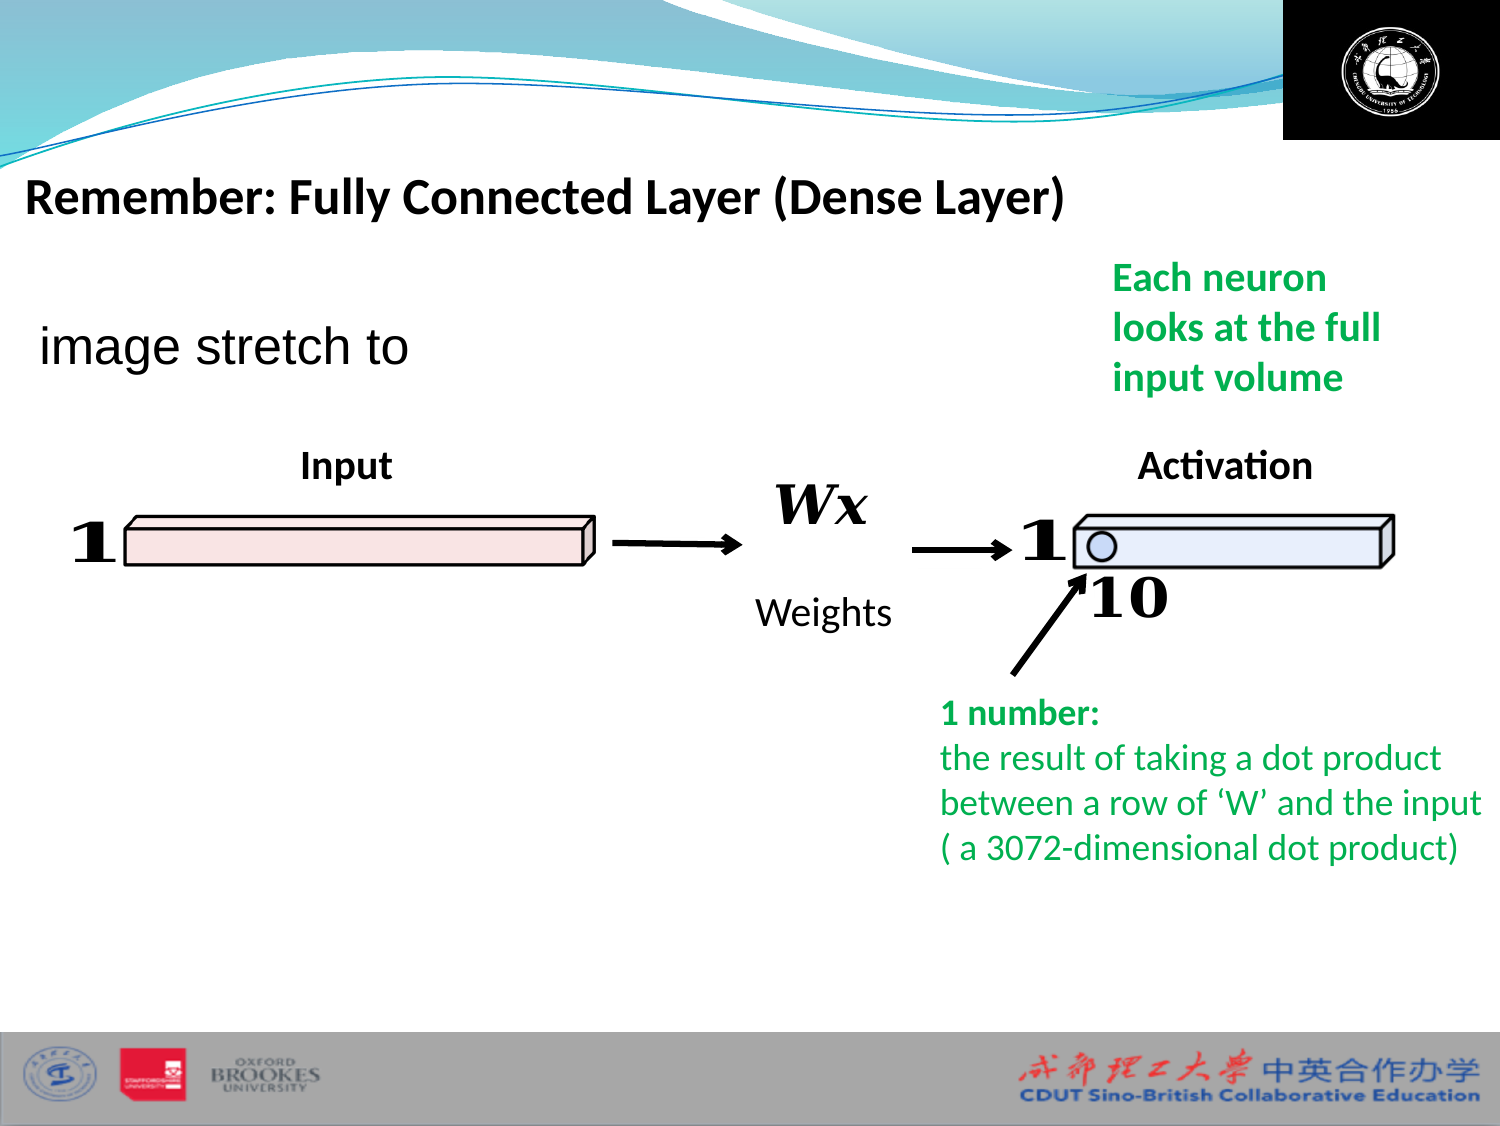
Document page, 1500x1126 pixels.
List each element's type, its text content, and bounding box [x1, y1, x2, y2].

text_box Input [300, 437, 400, 499]
picture [1283, 0, 1500, 140]
text_box Weights [755, 585, 902, 648]
picture [106, 499, 613, 576]
picture [0, 1031, 1500, 1126]
text_box Each neuron looks at the full input volume [1112, 250, 1425, 401]
text_box Remember: Fully Connected Layer (Dense Layer) [24, 162, 1087, 226]
text_box Activation [1137, 437, 1325, 493]
text_box 1 number: the result of taking a dot product between a row of ‘W’ and the input ( a 3072-dimensional dot product) [939, 687, 1493, 901]
picture [1057, 494, 1413, 577]
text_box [1012, 572, 1087, 676]
